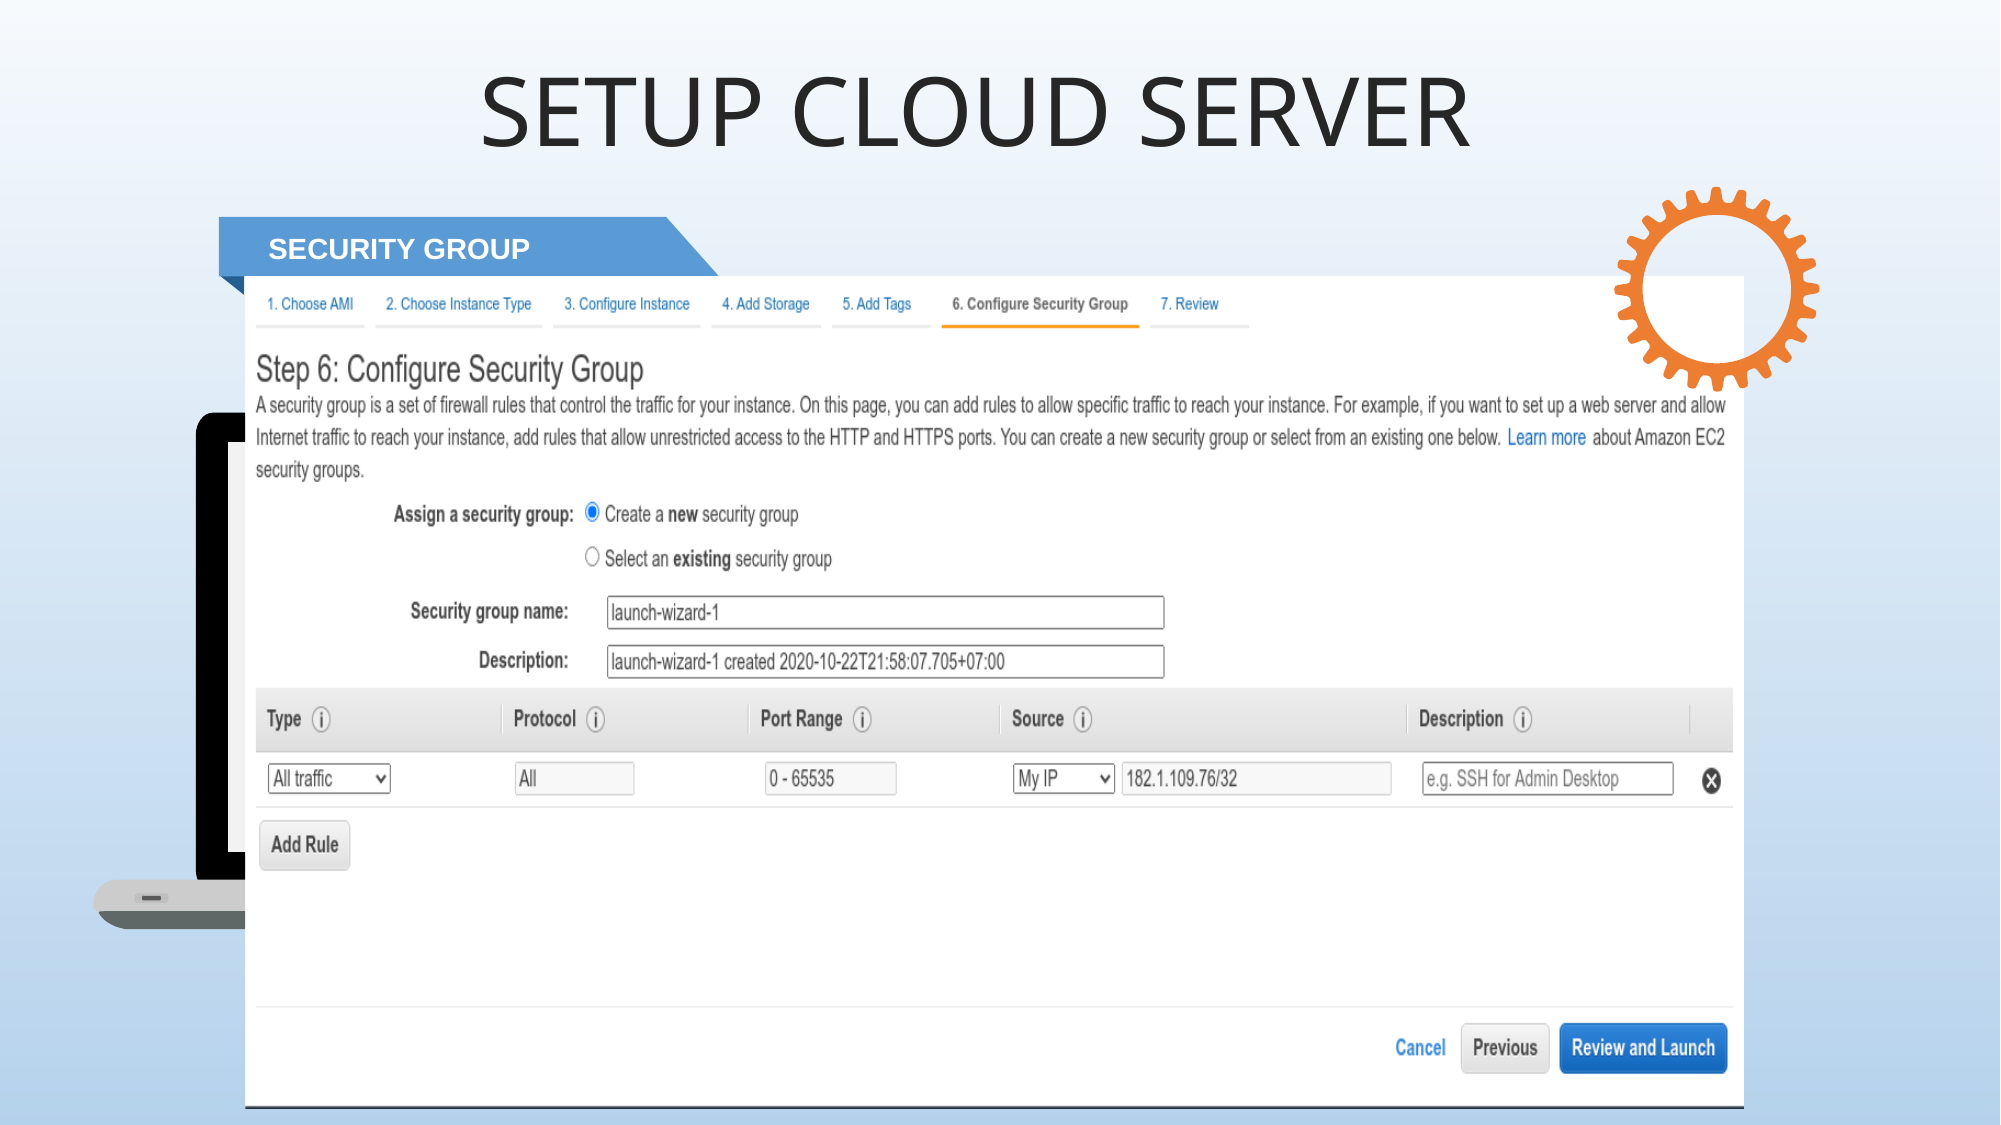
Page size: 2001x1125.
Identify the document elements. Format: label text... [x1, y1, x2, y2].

text_box [1617, 186, 1820, 388]
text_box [219, 216, 720, 295]
picture [245, 276, 1744, 1109]
list SETUP CLOUD SERVER [0, 55, 1952, 175]
